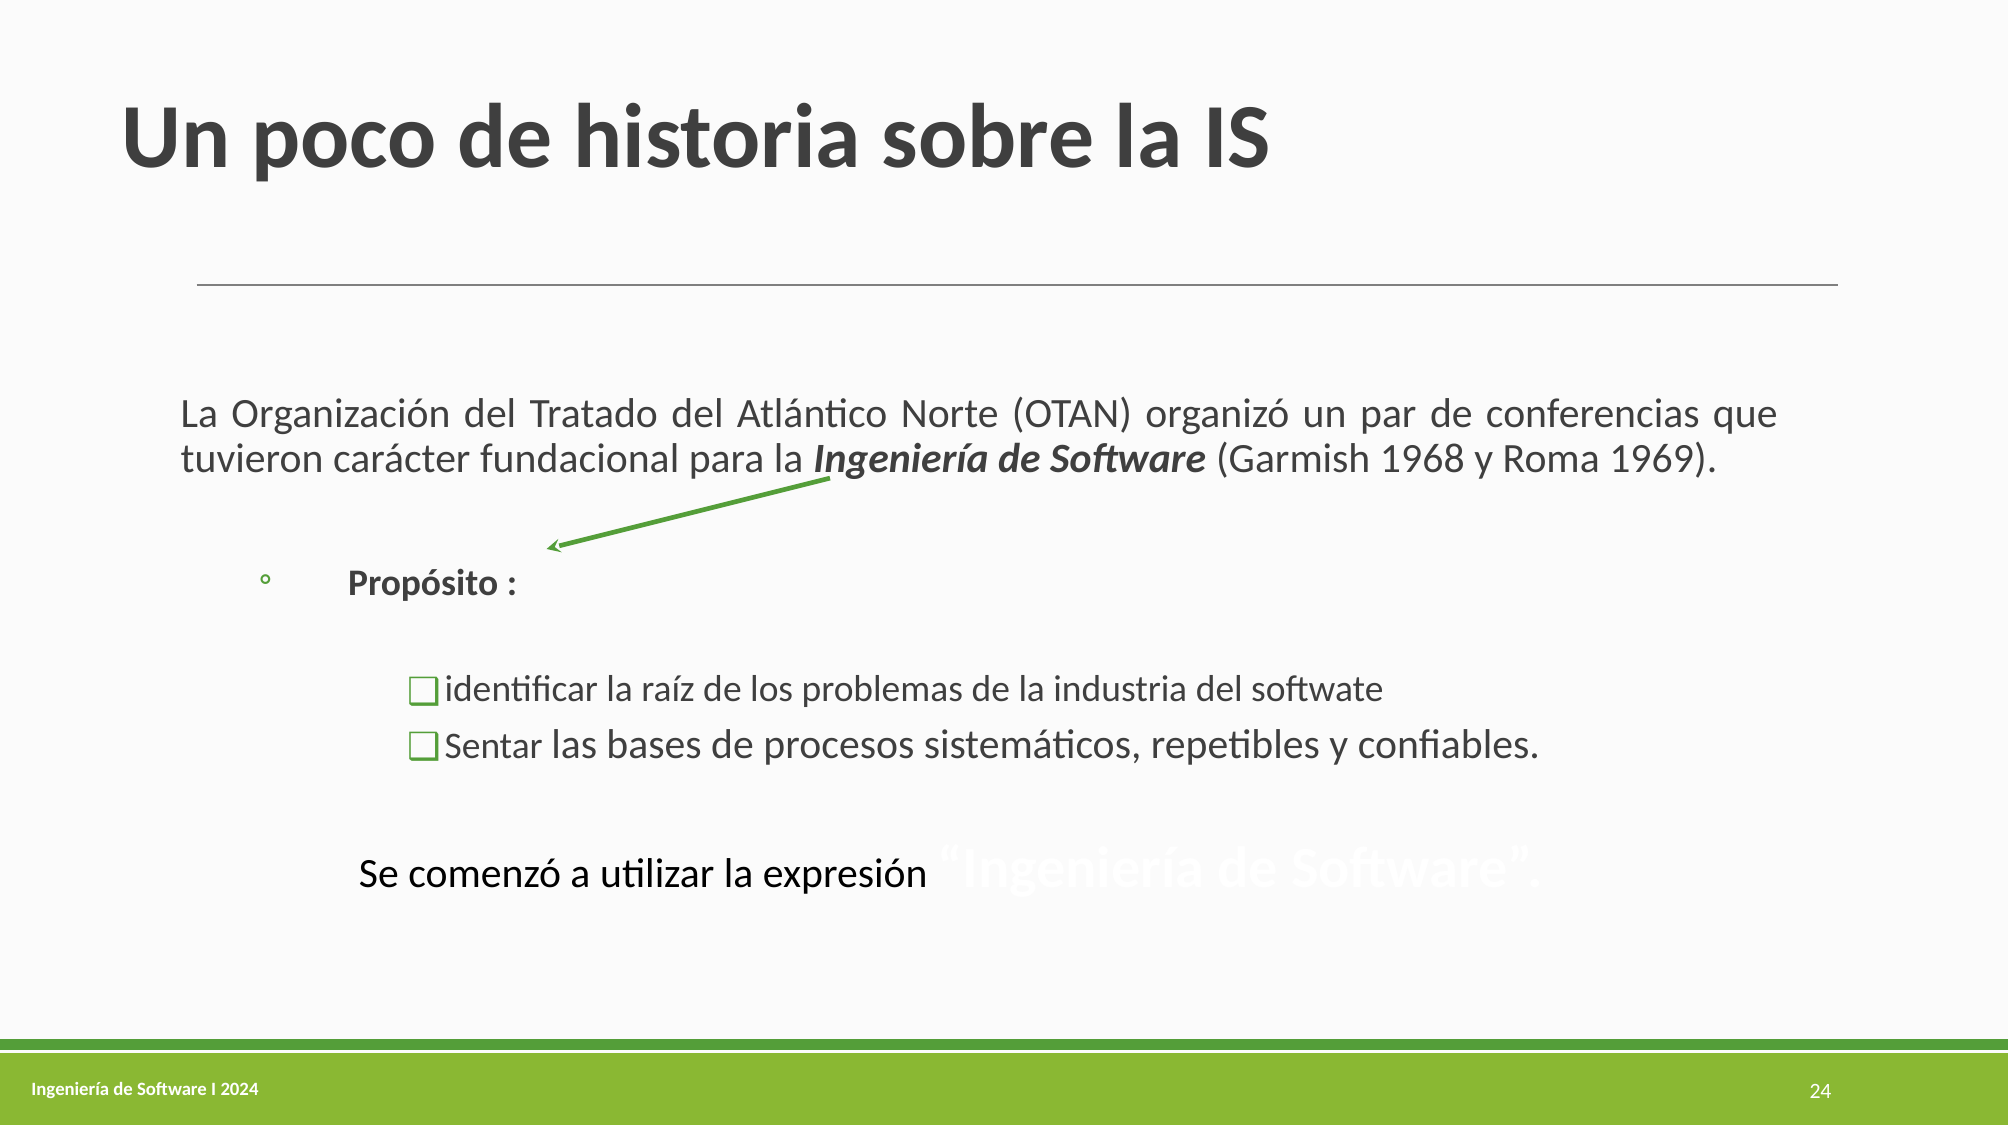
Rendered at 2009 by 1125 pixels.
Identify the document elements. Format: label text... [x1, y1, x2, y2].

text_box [546, 477, 831, 550]
title Un poco de historia sobre la IS [106, 30, 1554, 194]
list La Organización del Tratado del Atlántico Norte (OTAN) organizó un par de conferencias que tuvieron carácter fundacional para la Ingeniería de Software (Garmish 1968 y Roma 1969). Propósito : identificar la raíz de los problemas de la industria del softwate Sentar las bases de procesos sistemáticos, repetibles y confiables. Se comenzó a utilizar la expresión “Ingeniería de Software”. [165, 300, 1779, 1036]
slide_number 24 [1630, 1059, 1847, 1120]
